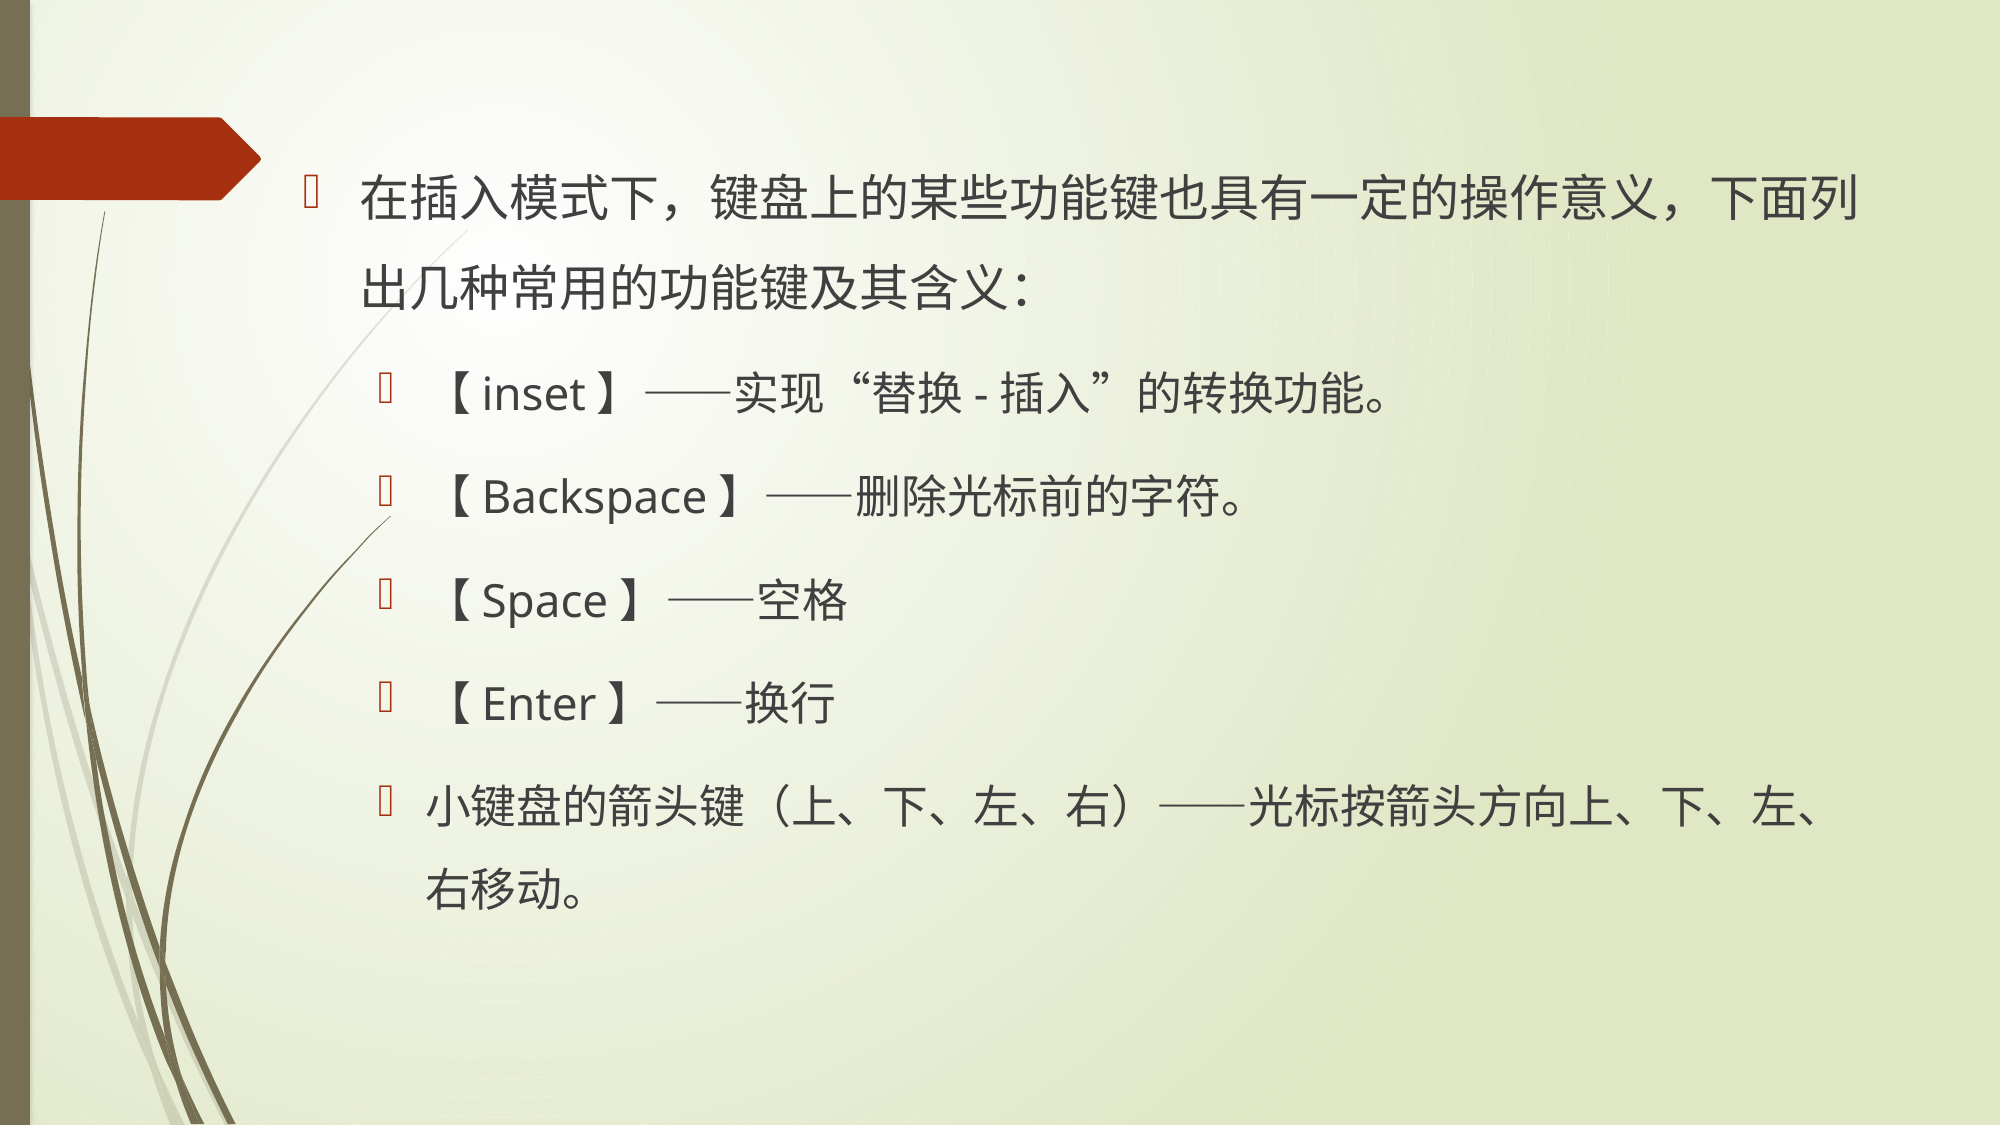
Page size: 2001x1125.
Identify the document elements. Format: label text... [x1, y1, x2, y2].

list 在插入模式下，键盘上的某些功能键也具有一定的操作意义，下面列出几种常用的功能键及其含义： 【inset】——实现“替换-插入”的转换功能。 【Backspace】——删除光标前的字符。 【Space】——空格 【Enter】——换行 小键盘的箭头键（上、下、左、右）——光标按箭头方向上、下、左、右移动。 [288, 129, 1880, 1026]
